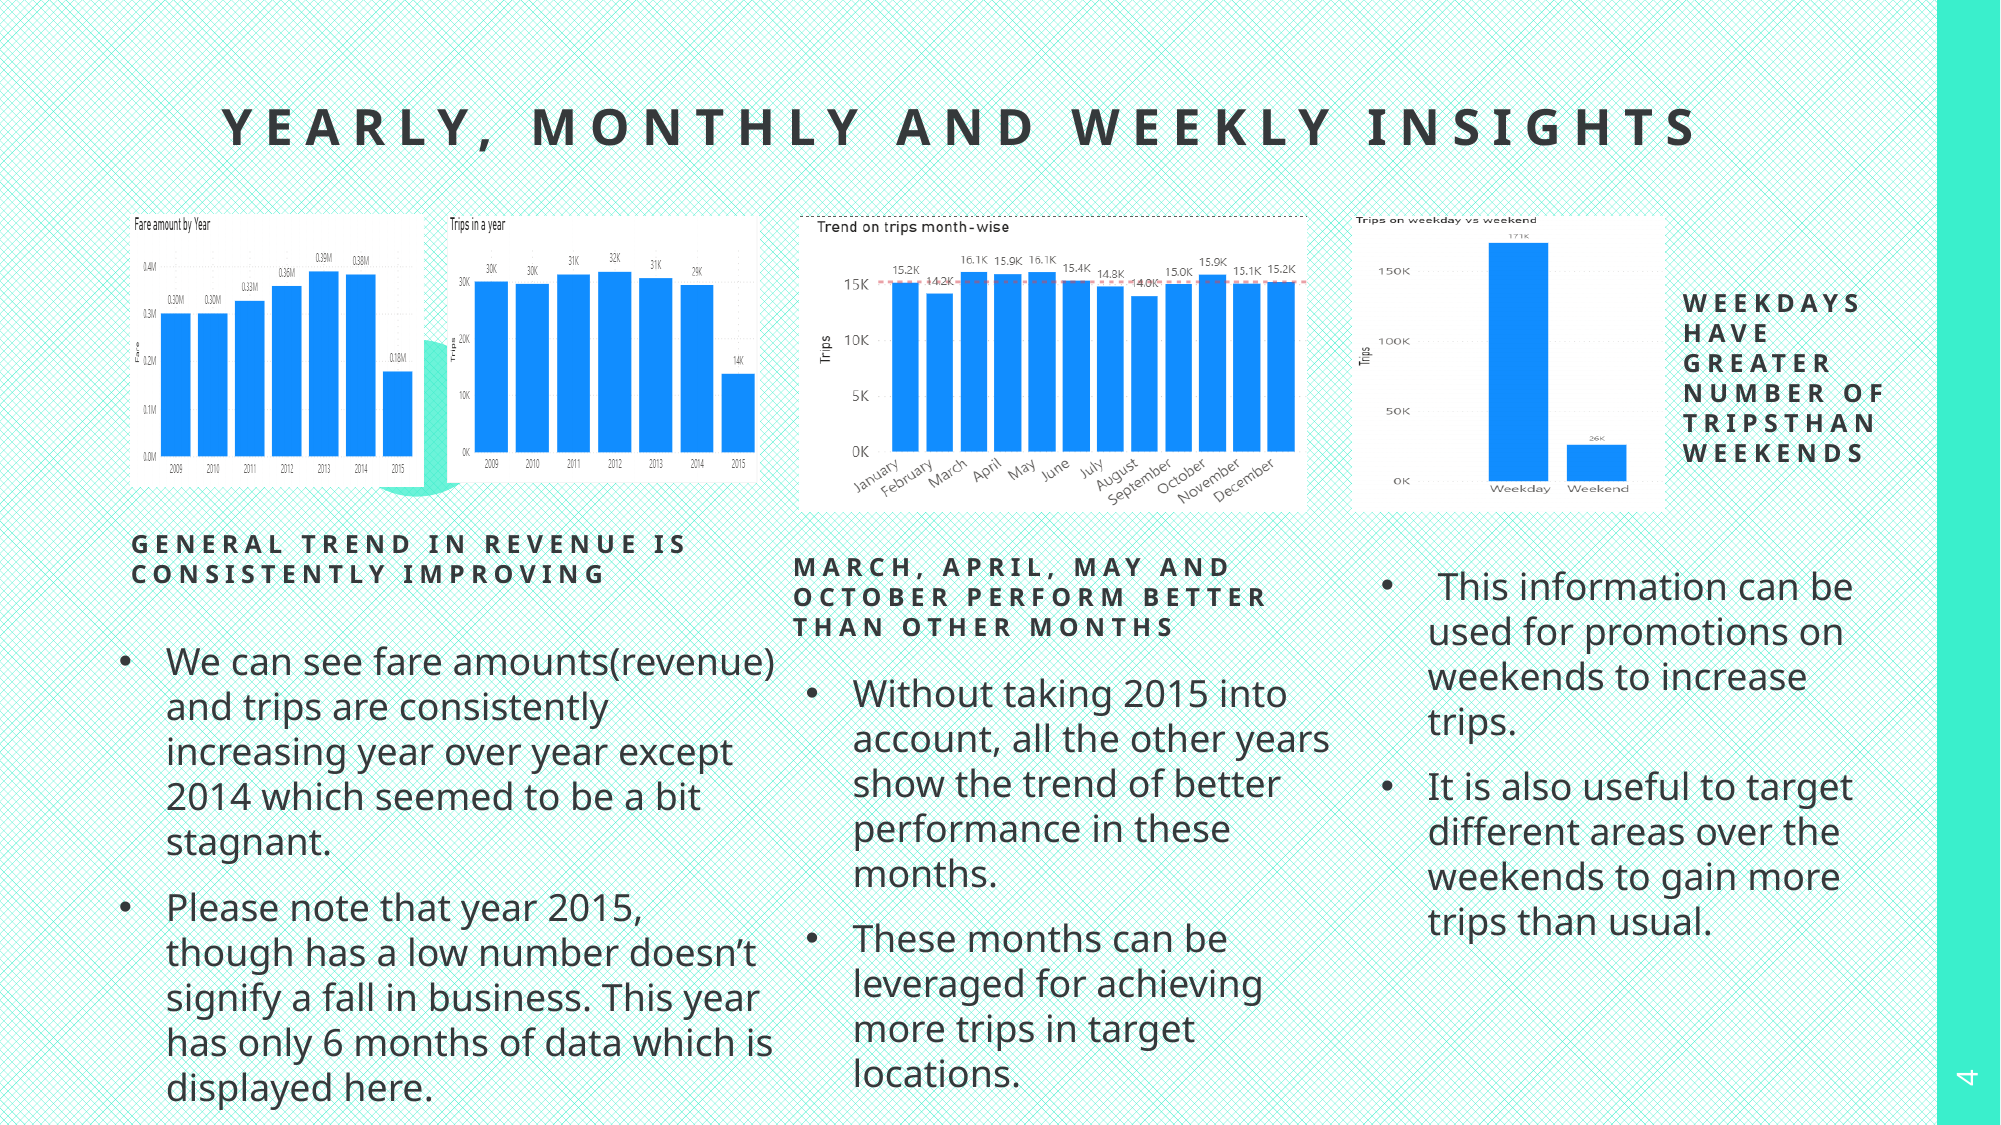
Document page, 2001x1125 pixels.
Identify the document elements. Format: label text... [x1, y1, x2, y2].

picture [447, 216, 760, 483]
list WEEKDAYS HAVE GREATER NUMBER OF TRIPSTHAN WEEKENDS [1682, 201, 1932, 468]
list We can see fare amounts(revenue) and trips are consistently increasing year over year except 2014 which seemed to be a bit stagnant. Please note that year 2015, though has a low number doesn’t signify a fall in business. This year has only 6 months of data which is displayed here. [118, 637, 782, 1097]
picture [1352, 216, 1665, 512]
list This information can be used for promotions on weekends to increase trips. It is also useful to target different areas over the weekends to gain more trips than usual. [1380, 562, 1864, 999]
picture [130, 214, 424, 487]
list March, April, May and October perform better than other months [792, 539, 1357, 642]
title Yearly, monthly and weekly insights [127, 76, 1788, 183]
picture [799, 216, 1307, 512]
subtitle General trend in revenue is consistently improving [130, 486, 760, 589]
list Without taking 2015 into account, all the other years show the trend of better performance in these months. These months can be leveraged for achieving more trips in target locations. [805, 669, 1339, 1060]
slide_number 4 [1937, 1032, 2000, 1125]
